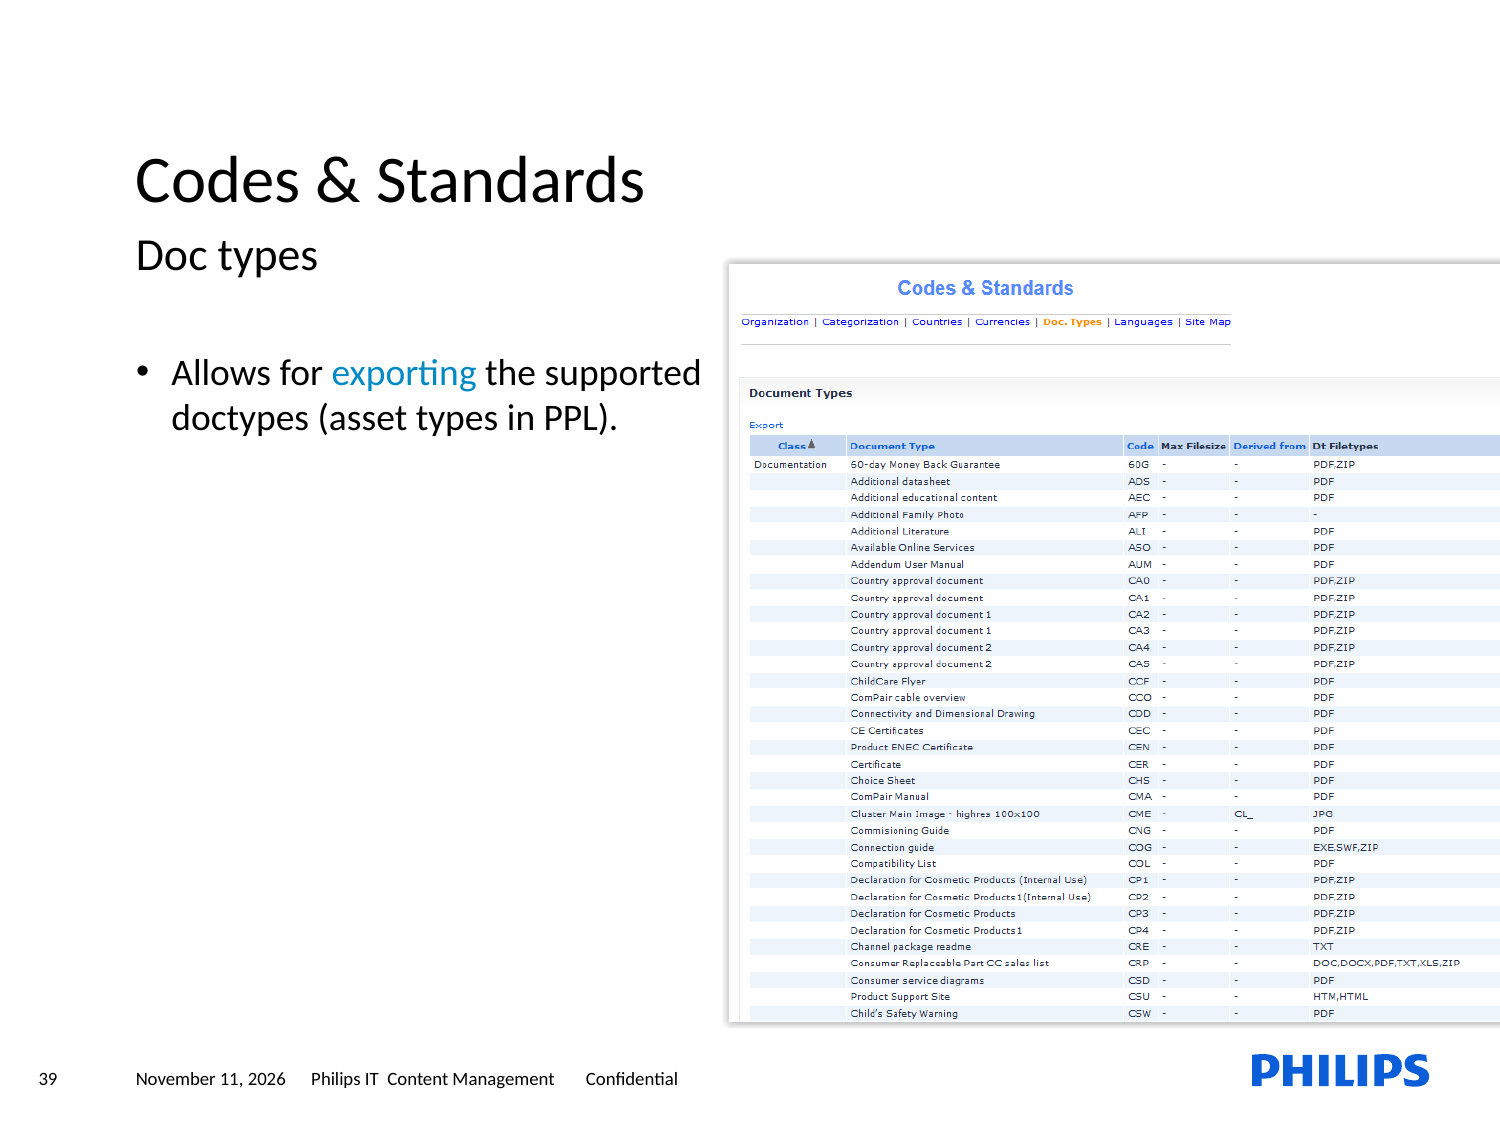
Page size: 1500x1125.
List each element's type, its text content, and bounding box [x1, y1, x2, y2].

list Doc types [135, 224, 1365, 286]
list Allows for exporting the supported doctypes (asset types in PPL). [135, 348, 715, 998]
list Codes & Standards [135, 135, 1365, 220]
picture [720, 254, 1500, 1030]
